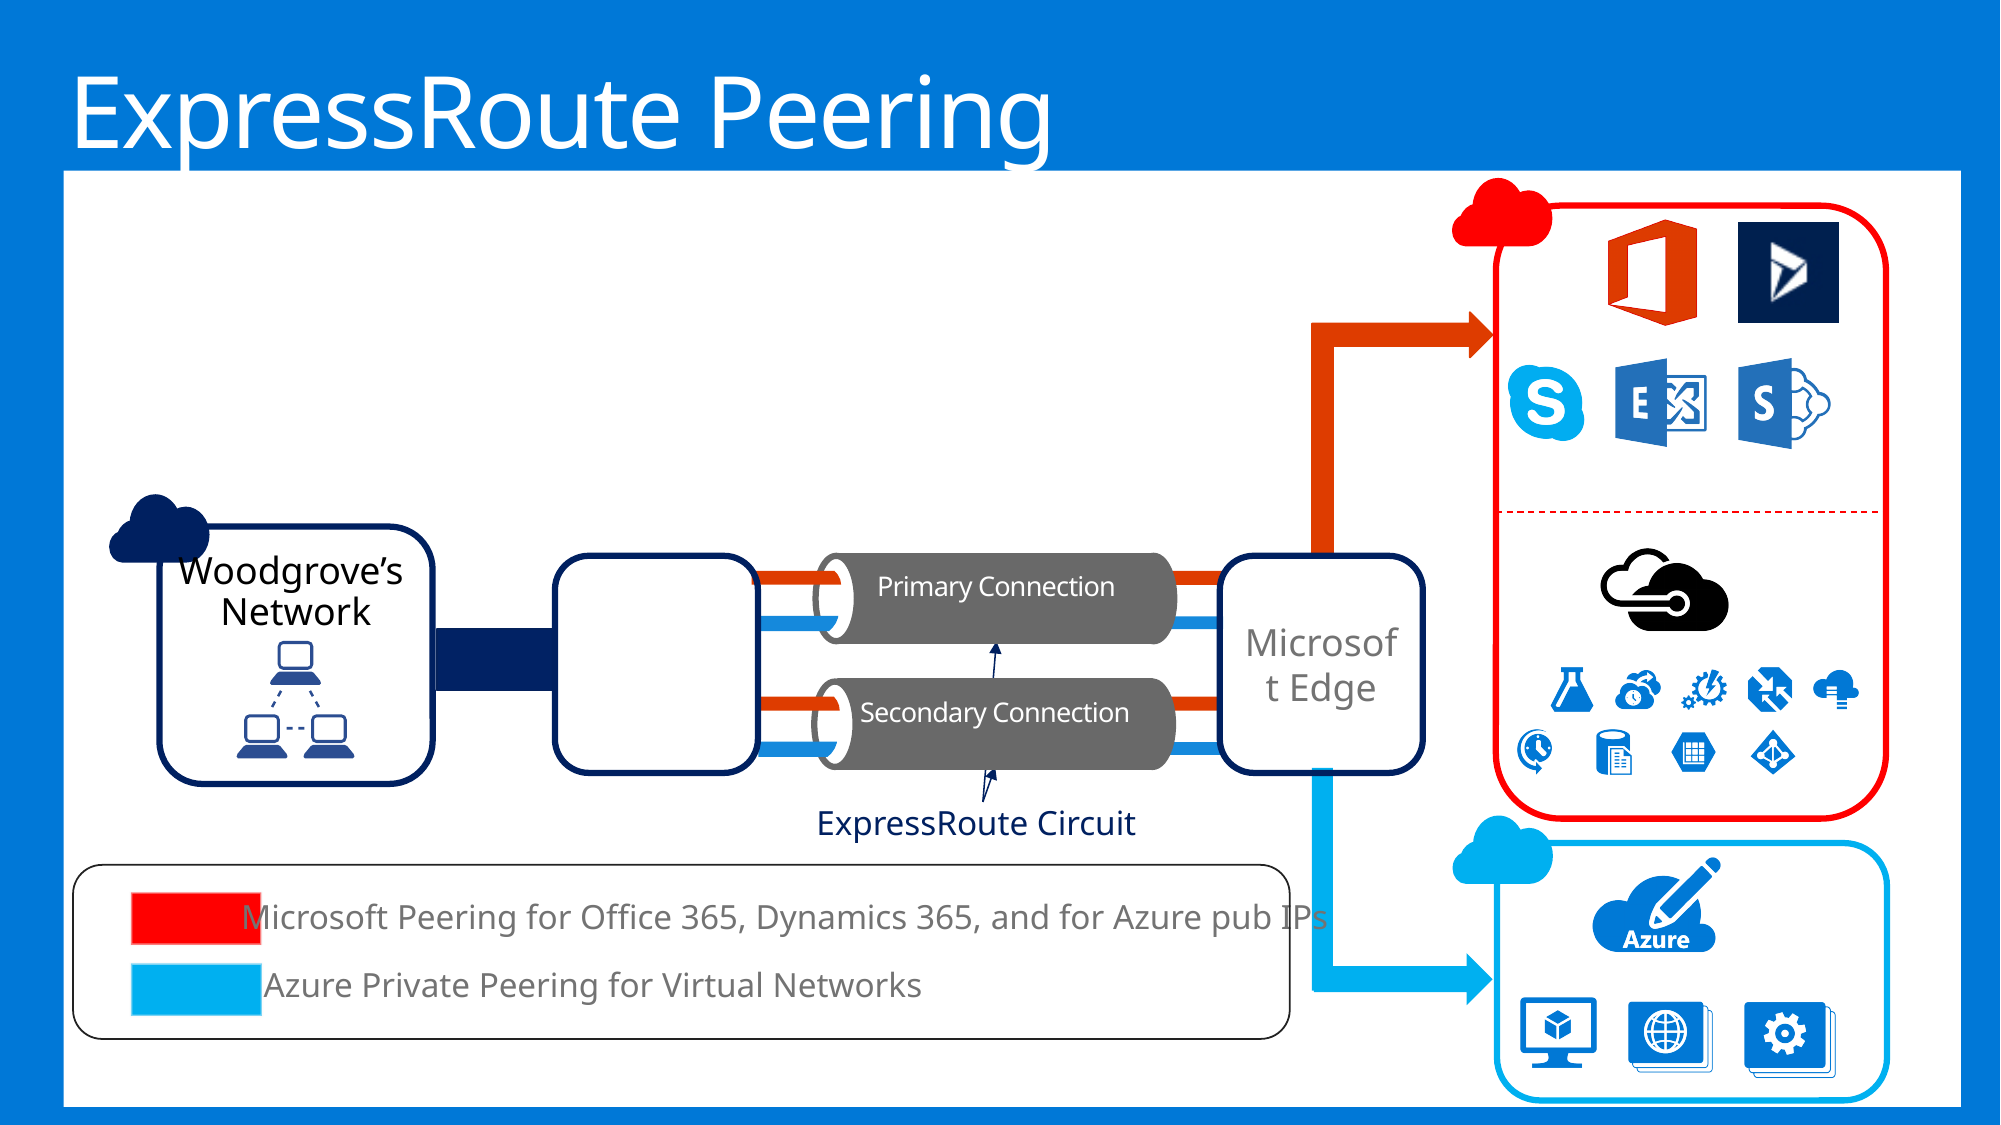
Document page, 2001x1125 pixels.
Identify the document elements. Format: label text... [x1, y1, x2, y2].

text_box [1495, 204, 1887, 511]
text_box [1493, 817, 1546, 882]
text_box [758, 681, 1221, 768]
text_box Microsoft Edge [1218, 554, 1424, 774]
text_box [72, 863, 1291, 1040]
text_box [1311, 311, 1493, 557]
text_box Partner Edge [553, 554, 759, 774]
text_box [1511, 525, 1859, 775]
text_box [1454, 180, 1551, 245]
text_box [1501, 218, 1831, 451]
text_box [982, 768, 996, 803]
text_box [1494, 513, 1887, 820]
text_box [436, 629, 554, 691]
text_box [111, 496, 206, 561]
text_box [63, 170, 1962, 1108]
title ExpressRoute Peering [44, 47, 1957, 196]
picture [1737, 222, 1839, 323]
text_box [982, 642, 997, 681]
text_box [751, 555, 1224, 642]
text_box [1496, 842, 1888, 1102]
text_box ExpressRoute Circuit [816, 801, 1150, 842]
text_box [158, 525, 434, 785]
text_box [1520, 840, 1836, 1086]
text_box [1311, 767, 1493, 1006]
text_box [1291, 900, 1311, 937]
